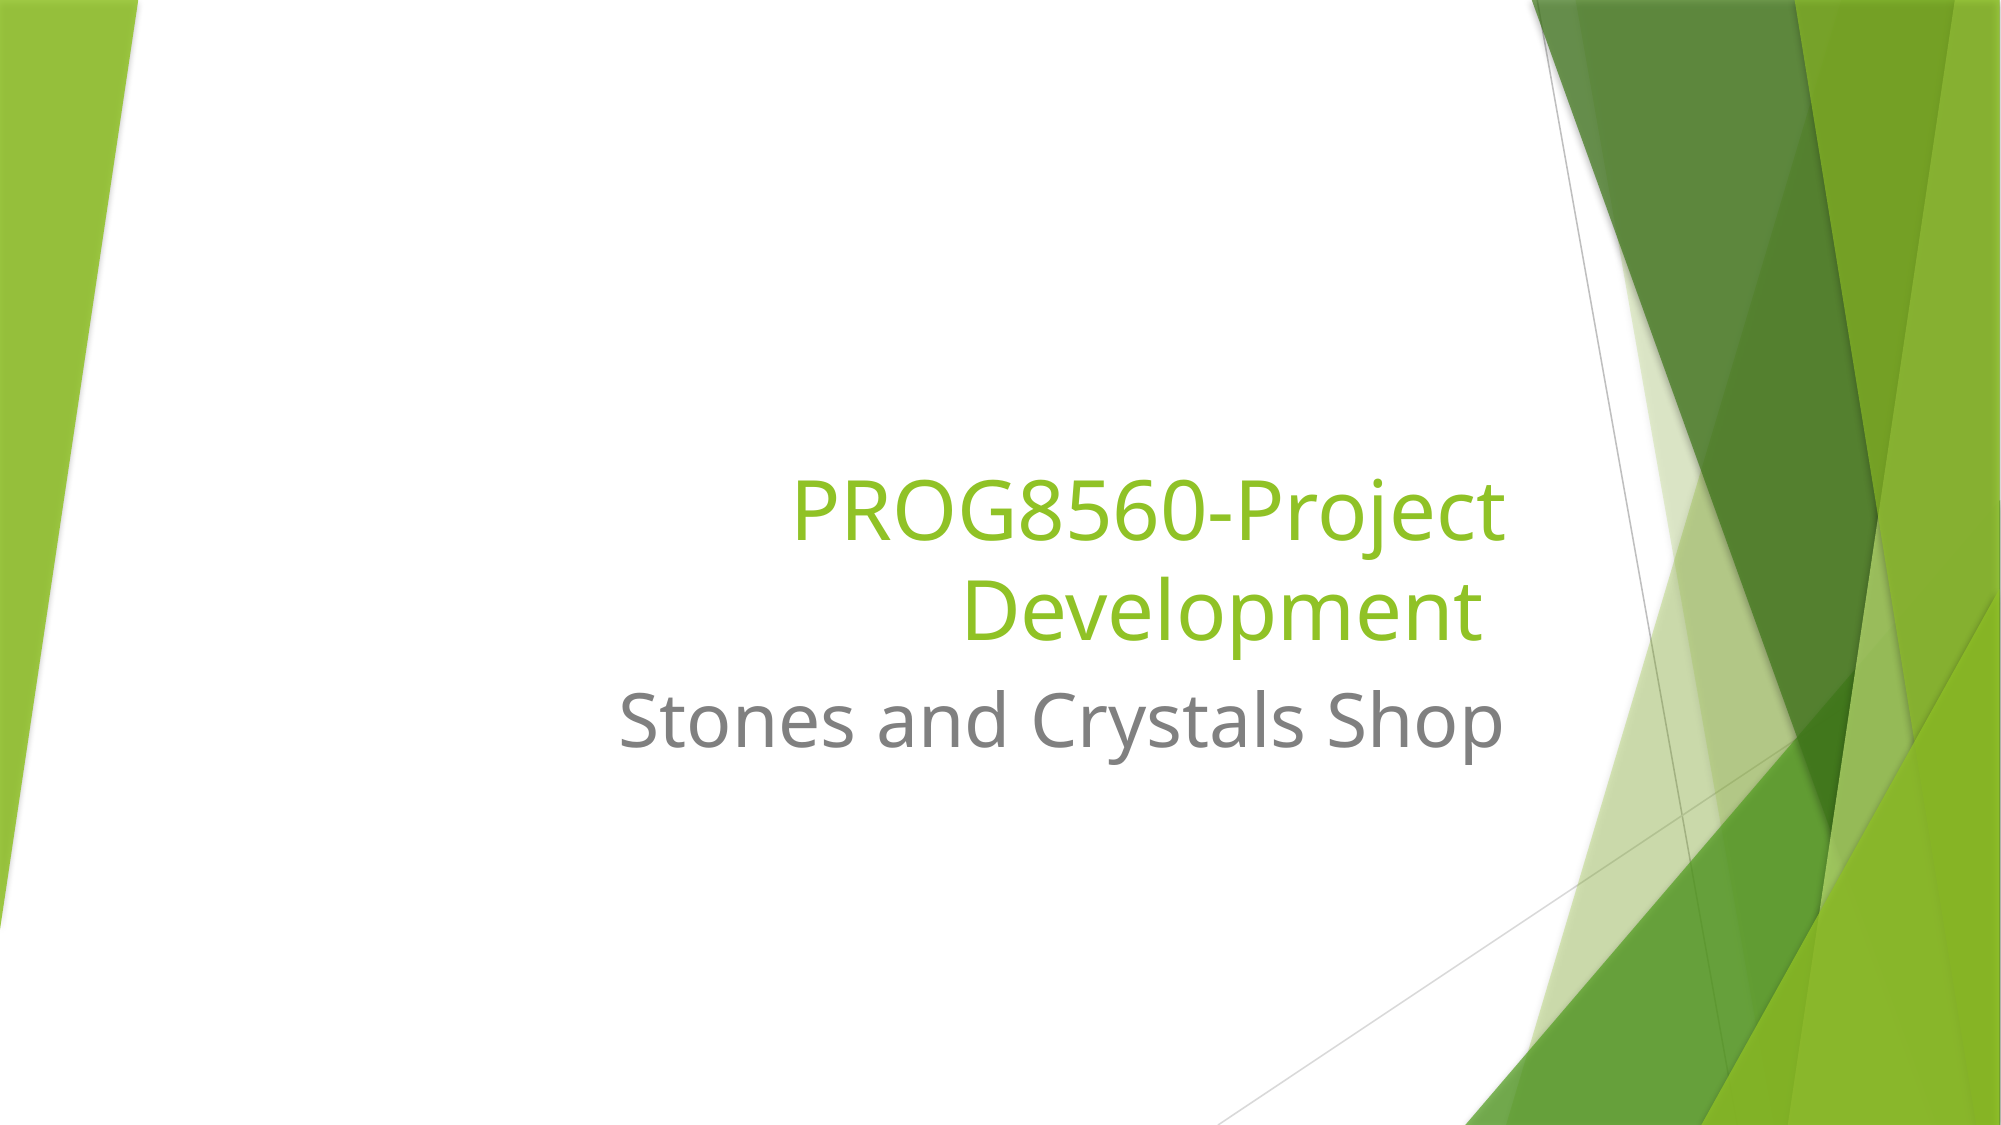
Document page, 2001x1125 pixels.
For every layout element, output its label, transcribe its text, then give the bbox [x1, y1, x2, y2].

title PROG8560-Project Development [247, 394, 1522, 664]
subtitle Stones and Crystals Shop [247, 664, 1522, 845]
